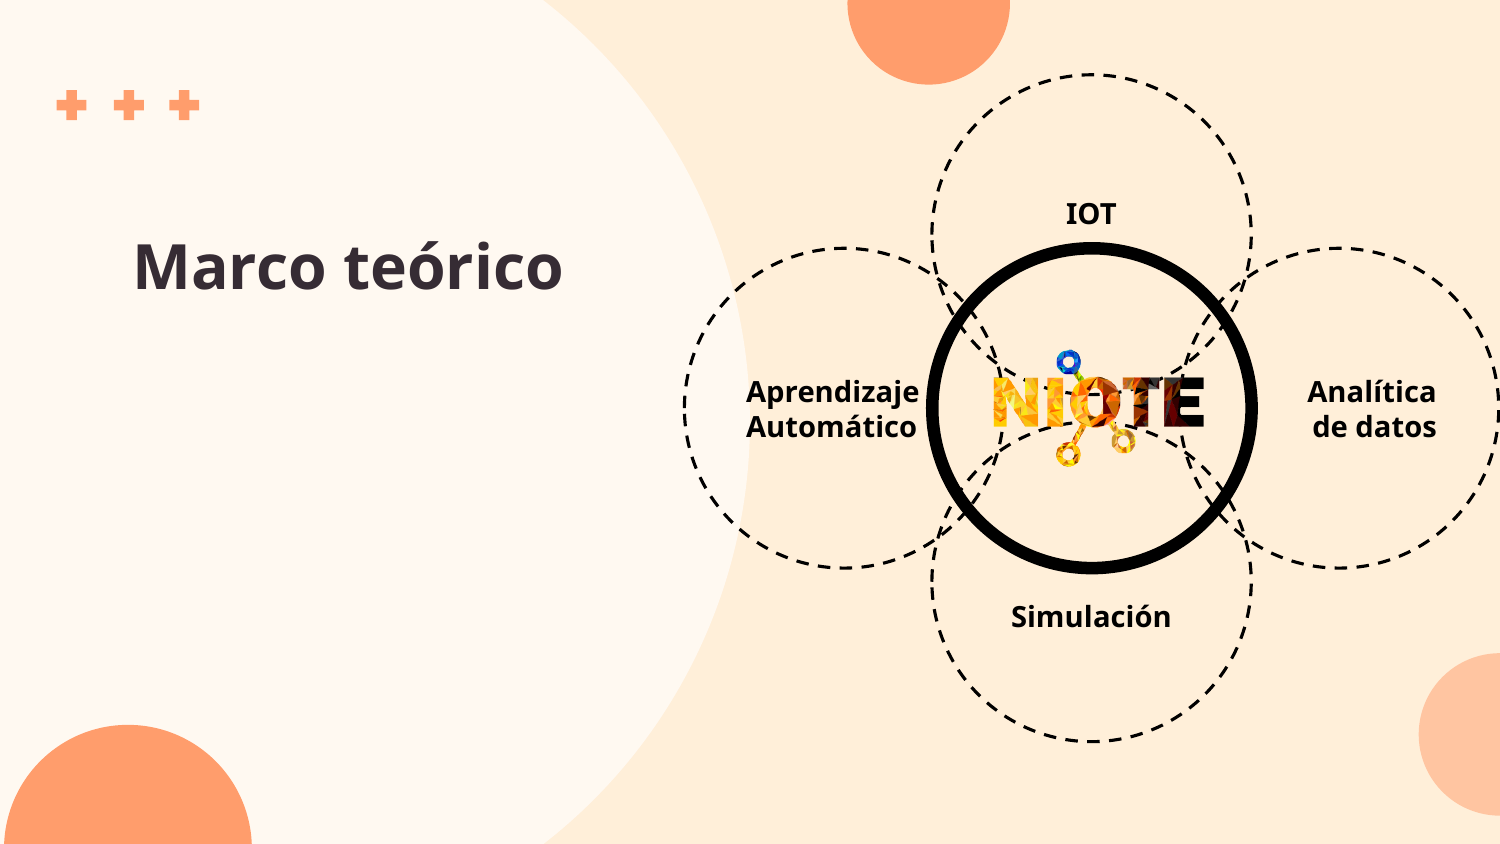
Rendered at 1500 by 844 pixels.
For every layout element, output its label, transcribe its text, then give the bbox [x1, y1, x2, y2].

text_box Simulación [931, 471, 1252, 742]
title Marco teórico [117, 211, 663, 379]
text_box IOT [931, 74, 1252, 349]
text_box Analítica de datos [1204, 248, 1499, 569]
picture [979, 349, 1204, 467]
text_box Aprendizaje Automático [684, 248, 978, 569]
